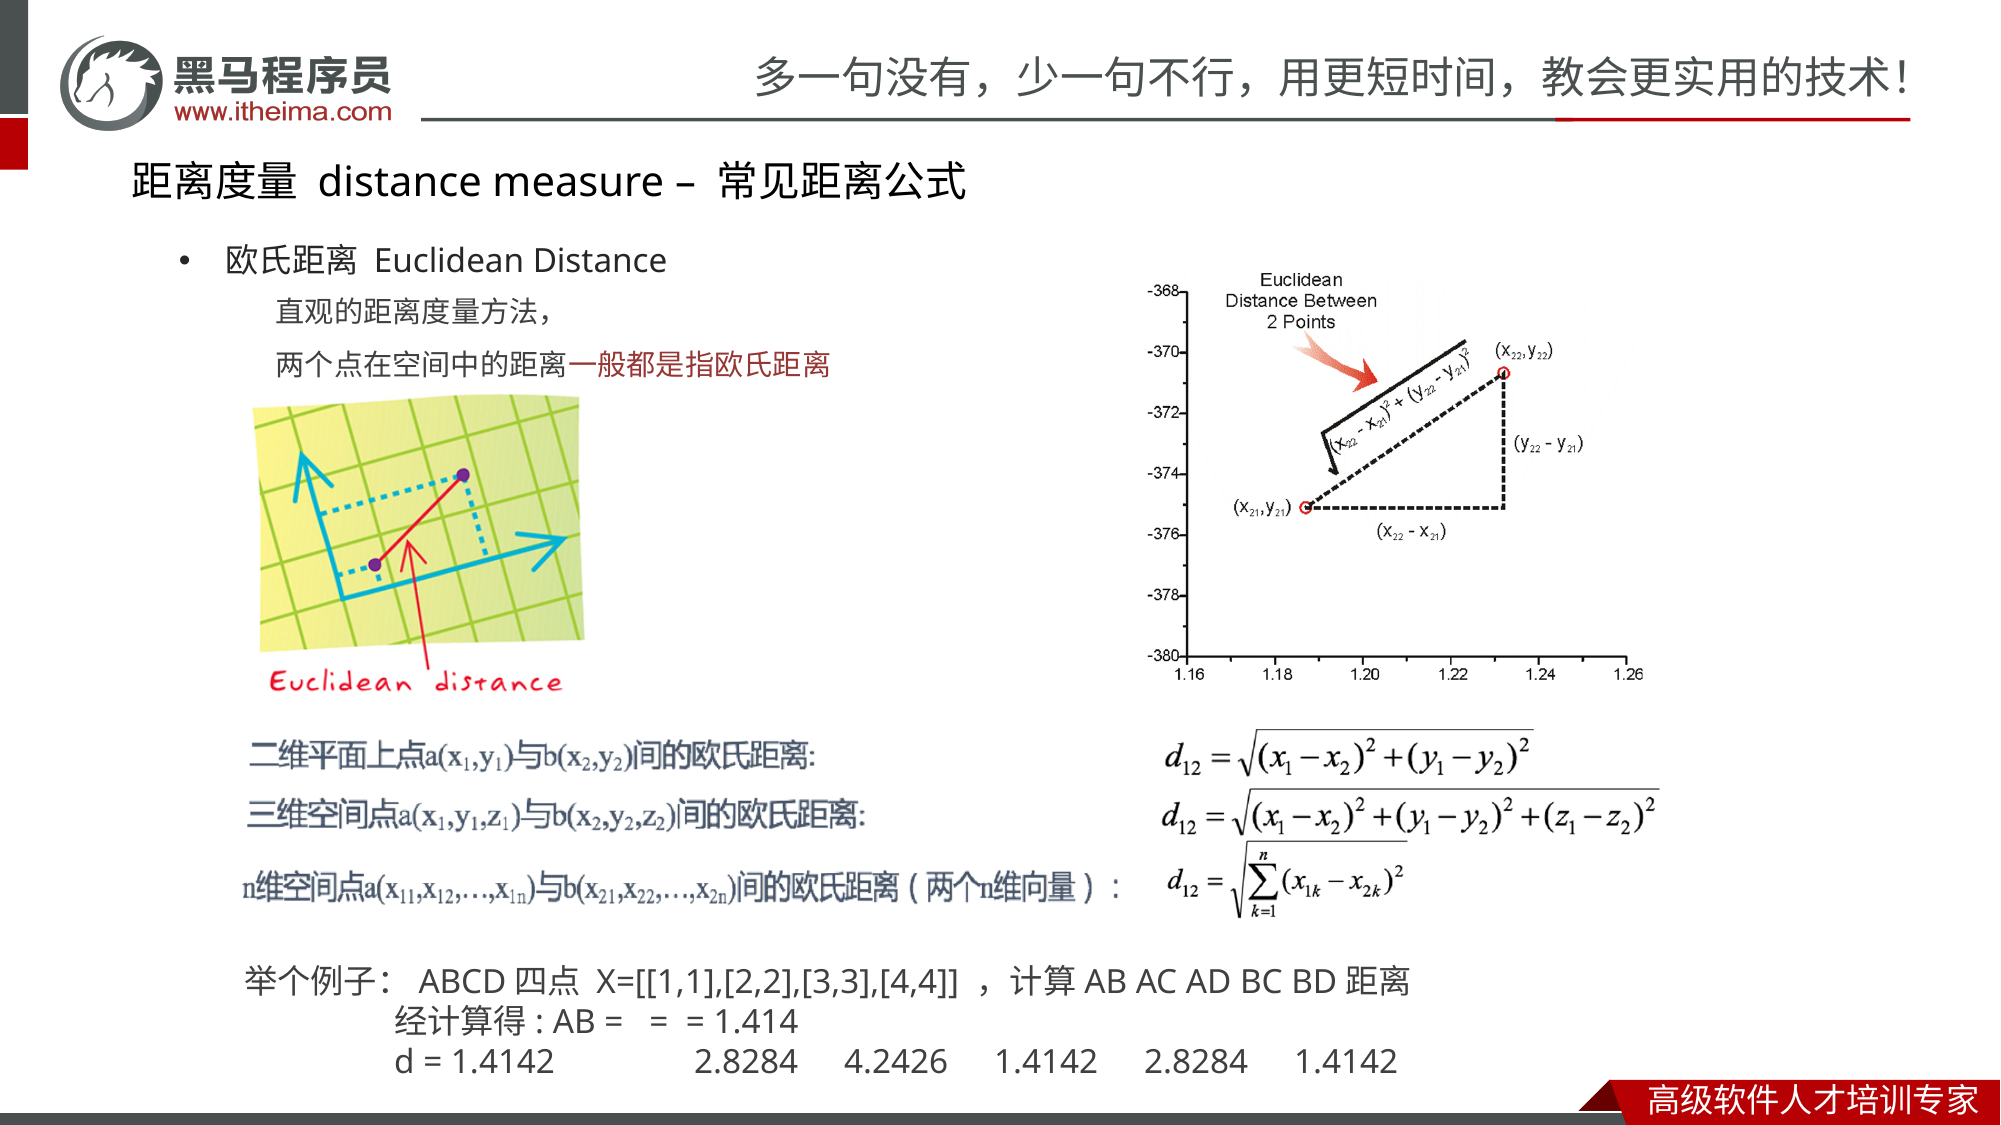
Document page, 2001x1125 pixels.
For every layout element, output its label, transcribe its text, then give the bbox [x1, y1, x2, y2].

text_box 直观的距离度量方法， 两个点在空间中的距离一般都是指欧氏距离 [260, 268, 857, 389]
text_box 欧氏距离 Euclidean Distance [163, 212, 1556, 287]
picture [1140, 729, 1668, 921]
picture [236, 862, 1127, 925]
picture [239, 729, 826, 783]
picture [229, 788, 880, 853]
picture [251, 392, 585, 707]
picture [1142, 272, 1656, 686]
title 距离度量 distance measure – 常见距离公式 [116, 137, 1489, 223]
picture [14, 0, 453, 179]
